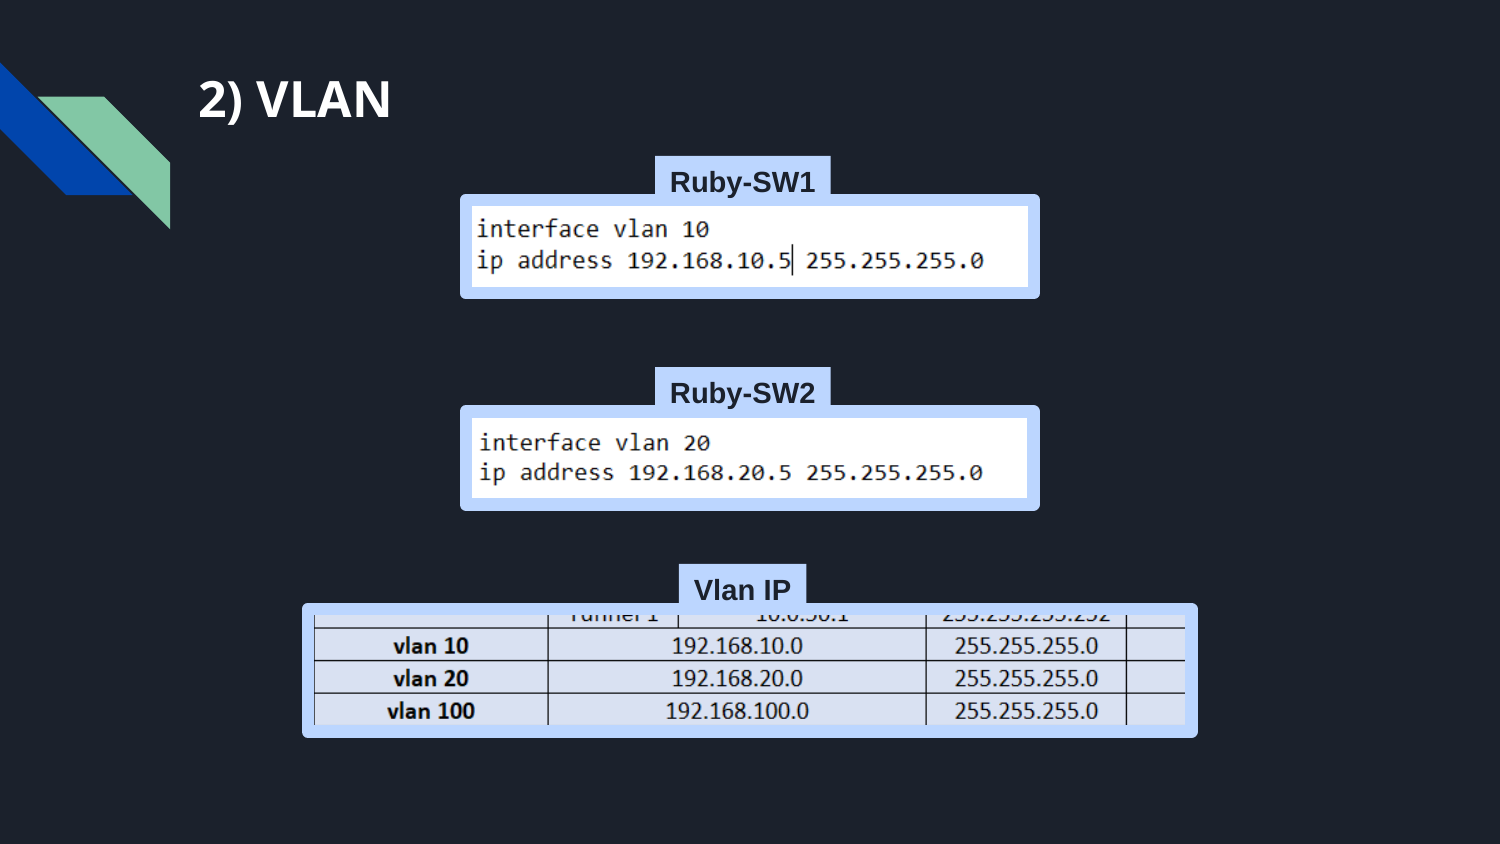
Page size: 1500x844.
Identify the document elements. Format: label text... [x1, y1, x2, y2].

picture [313, 615, 1186, 726]
text_box Ruby-SW2 [655, 367, 831, 416]
text_box Vlan IP [678, 563, 807, 613]
picture [471, 417, 1028, 499]
title 2) VLAN [170, 52, 832, 203]
text_box Ruby-SW1 [655, 155, 831, 204]
picture [471, 206, 1028, 287]
